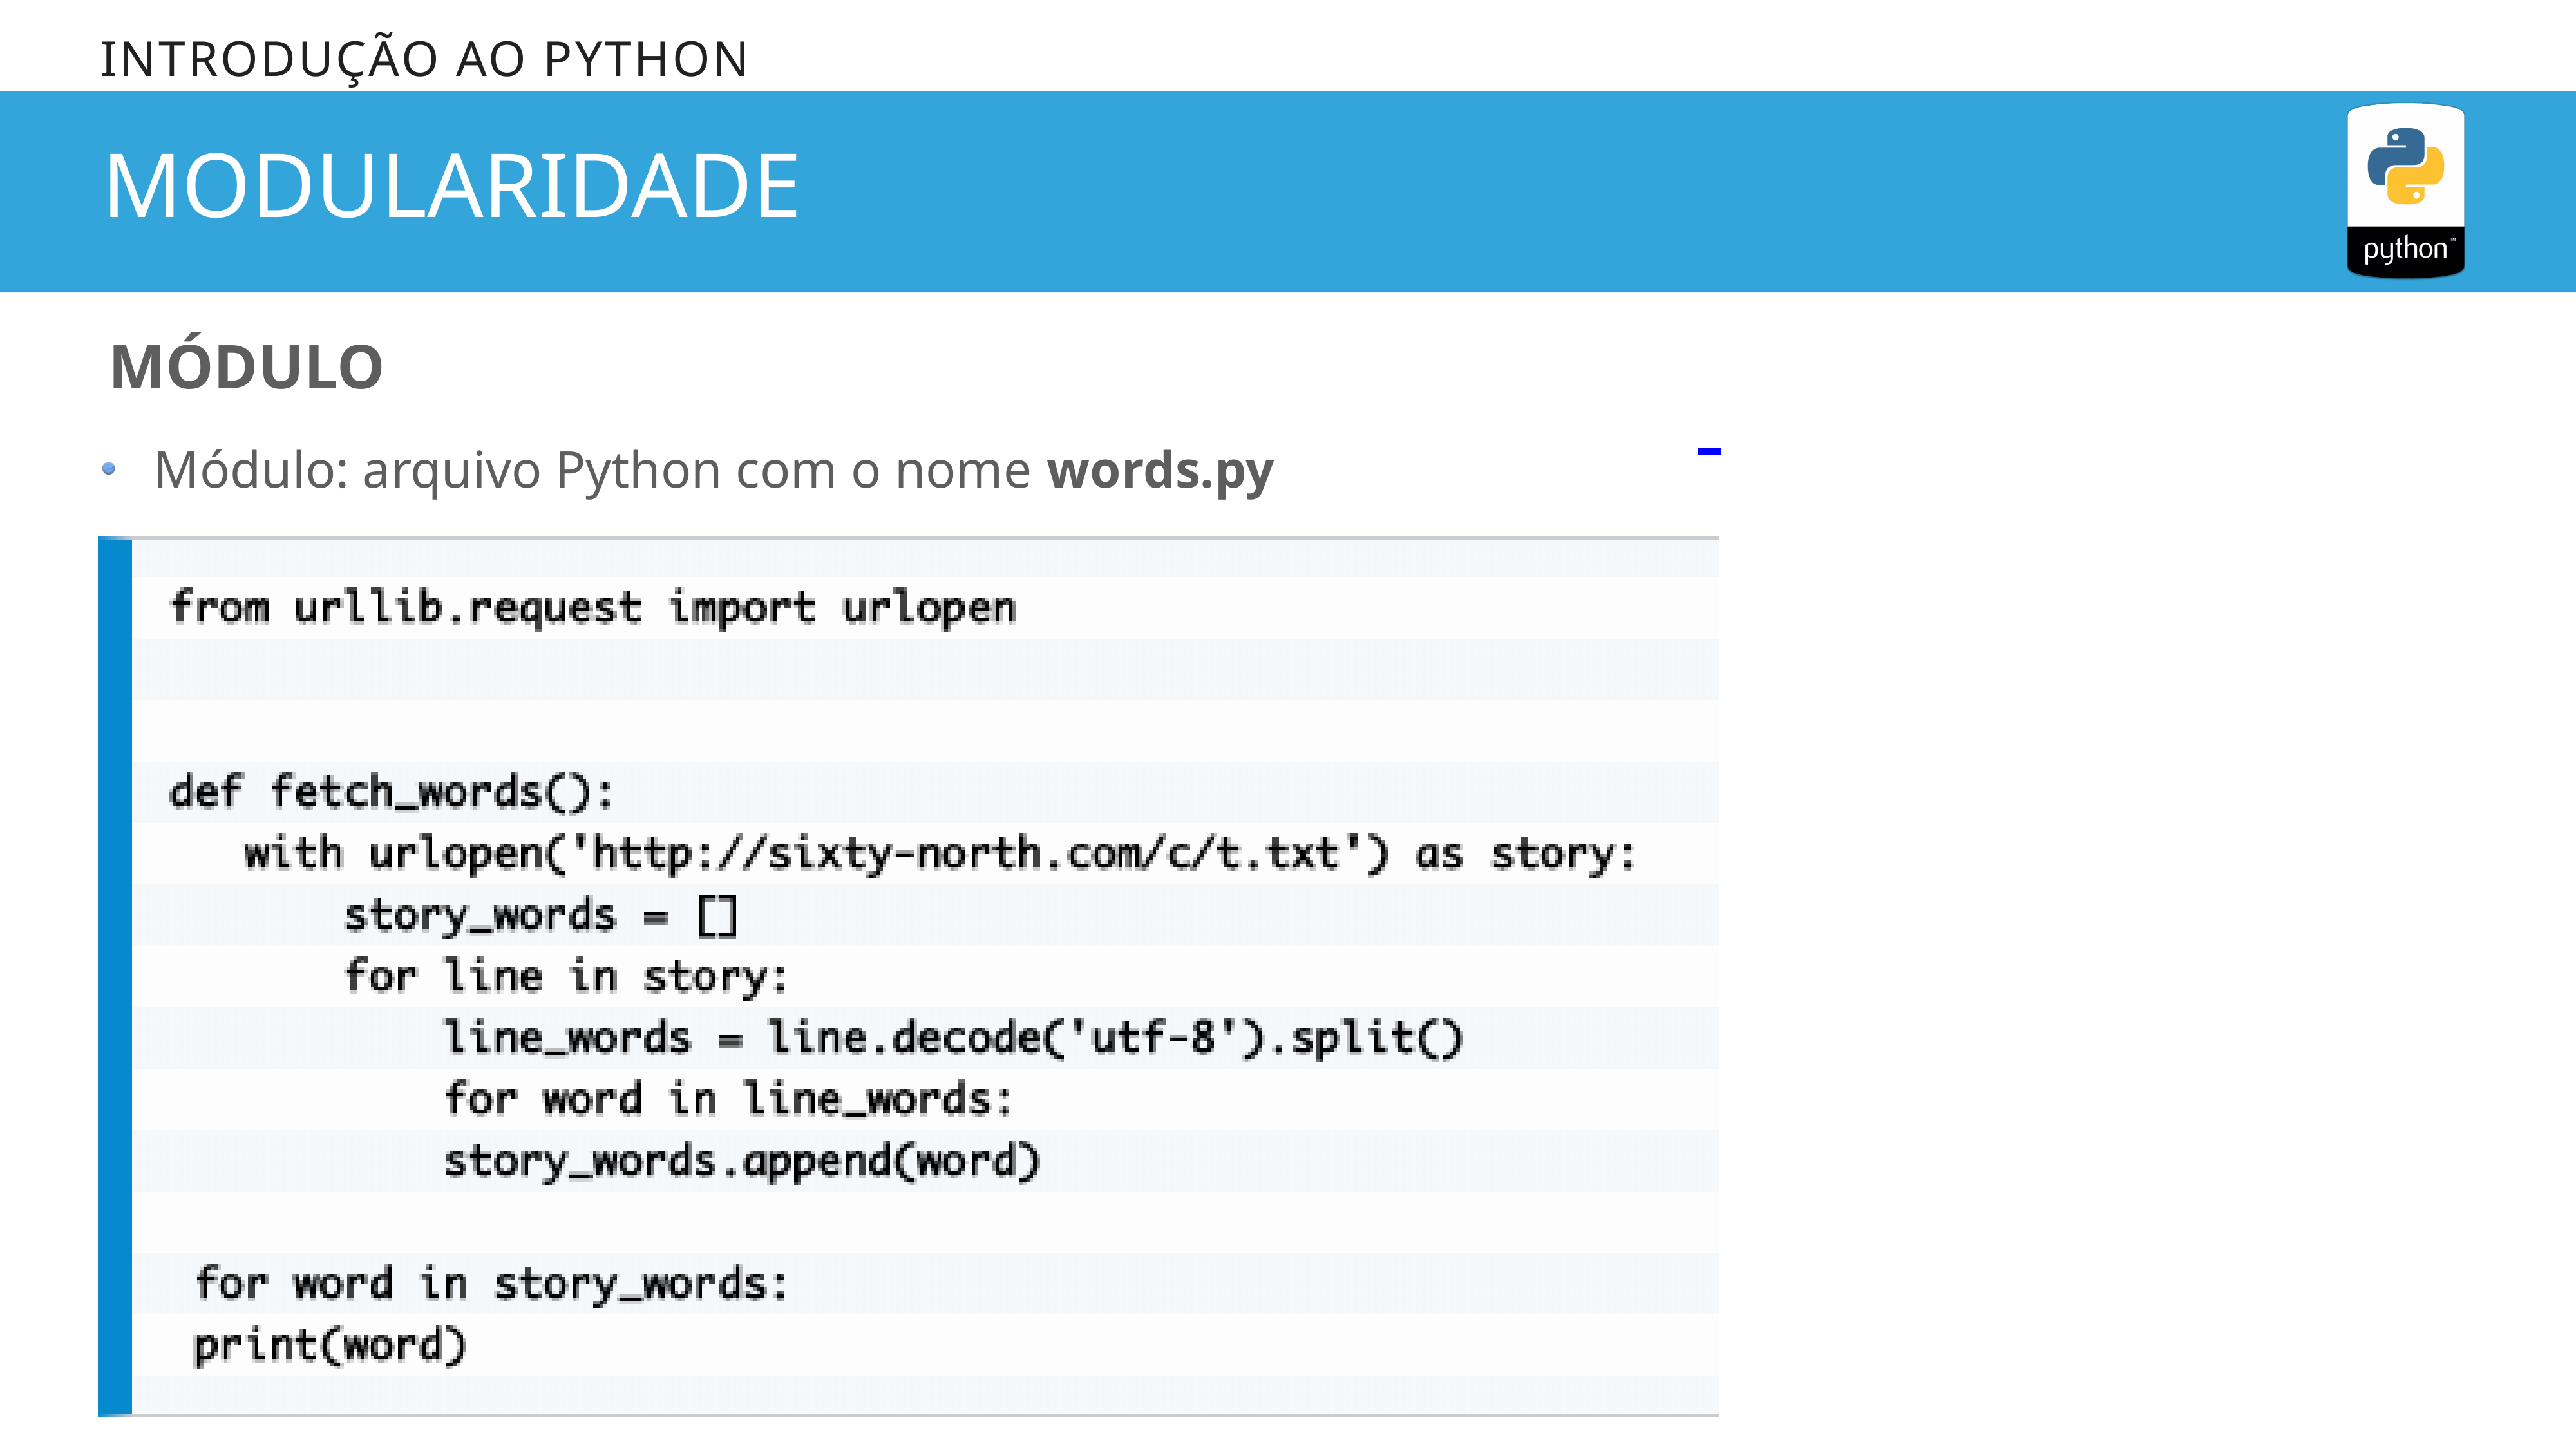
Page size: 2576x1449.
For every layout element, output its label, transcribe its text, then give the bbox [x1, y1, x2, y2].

picture [81, 523, 1719, 1441]
text_box Módulo: arquivo Python com o nome words.py [96, 431, 1283, 523]
text_box MÓDULO [103, 323, 1023, 431]
text_box [1692, 347, 1727, 479]
list introdução ao python [80, 23, 2295, 91]
picture [2316, 102, 2496, 281]
picture [101, 460, 116, 475]
title MODULARIDADE [0, 91, 2576, 293]
